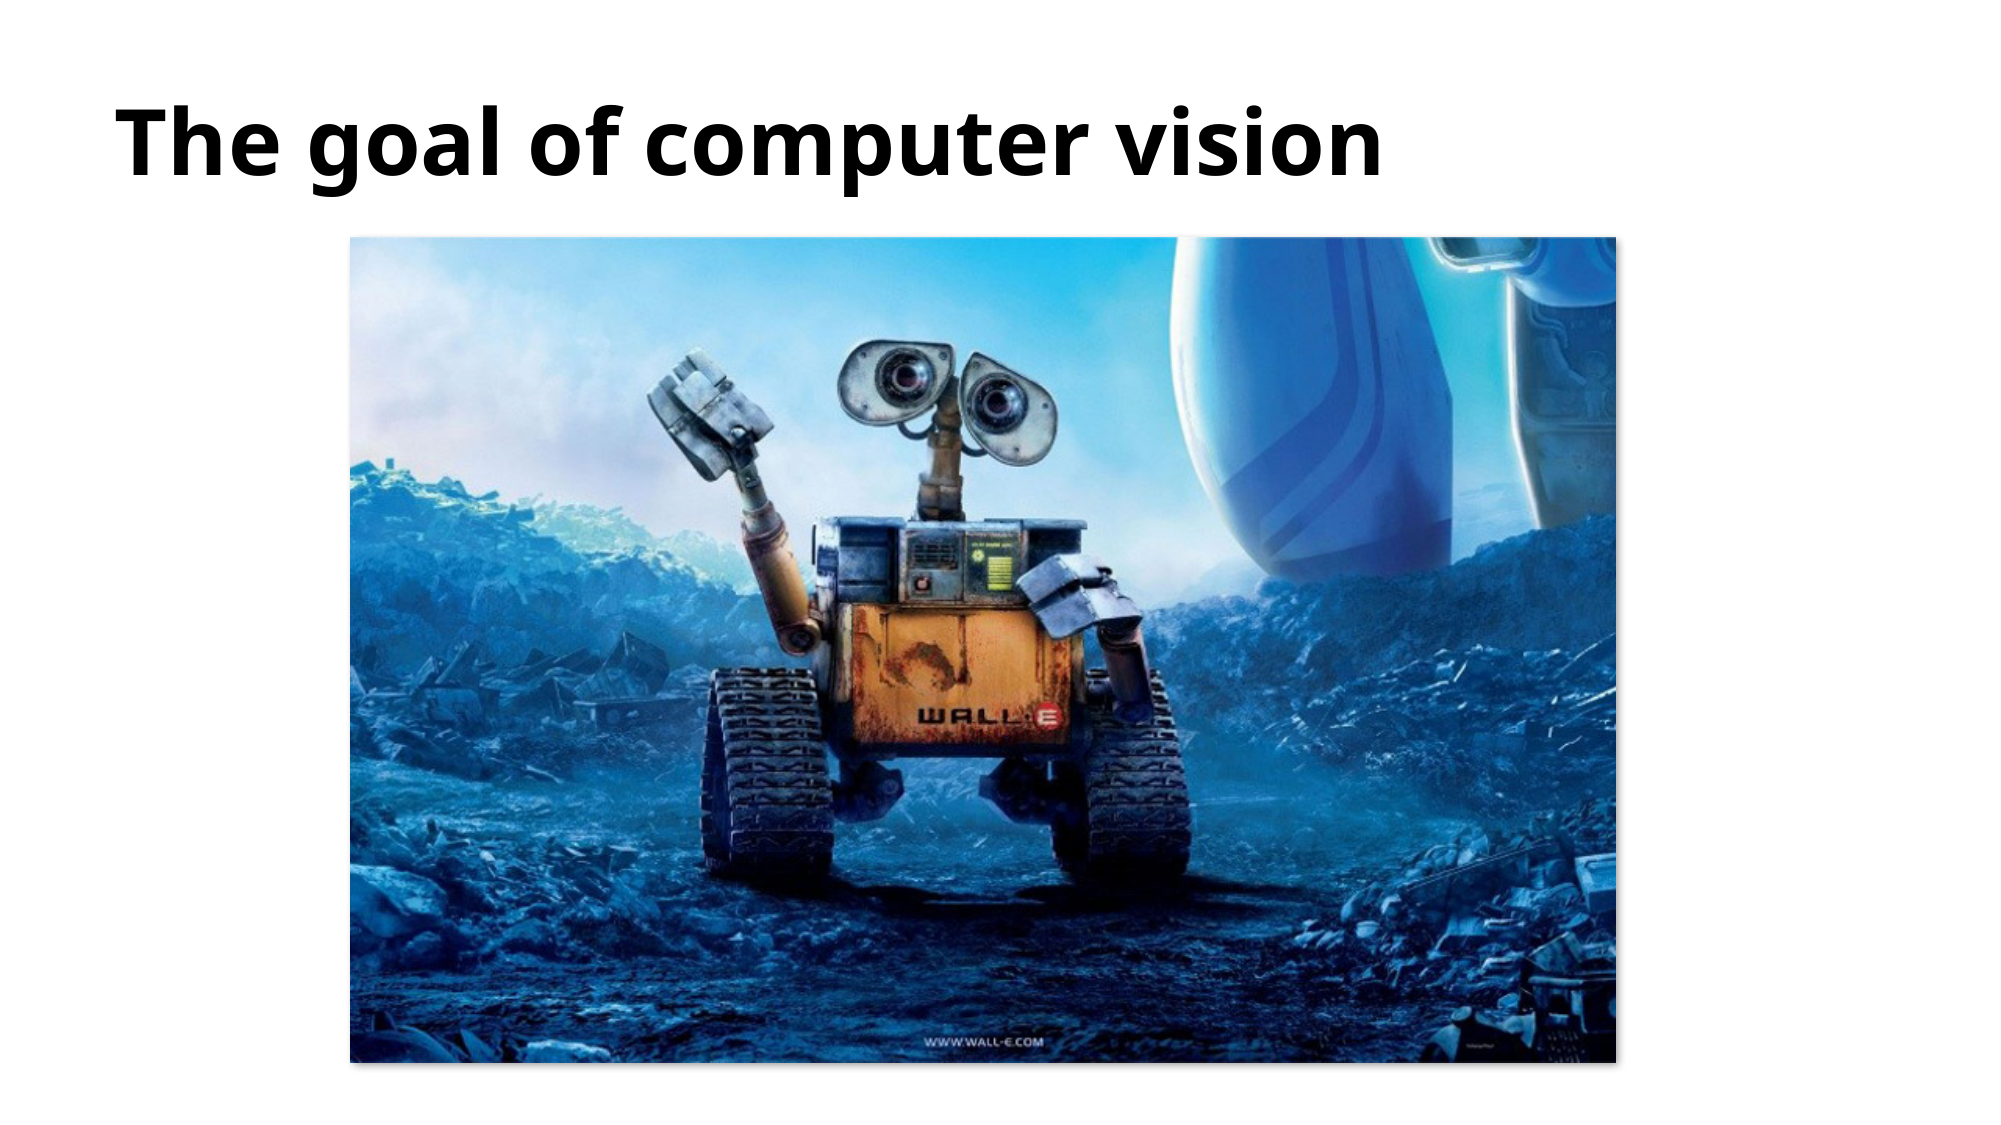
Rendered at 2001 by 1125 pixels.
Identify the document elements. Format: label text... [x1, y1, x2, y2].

title The goal of computer vision [99, 45, 1900, 233]
picture [349, 237, 1616, 1063]
